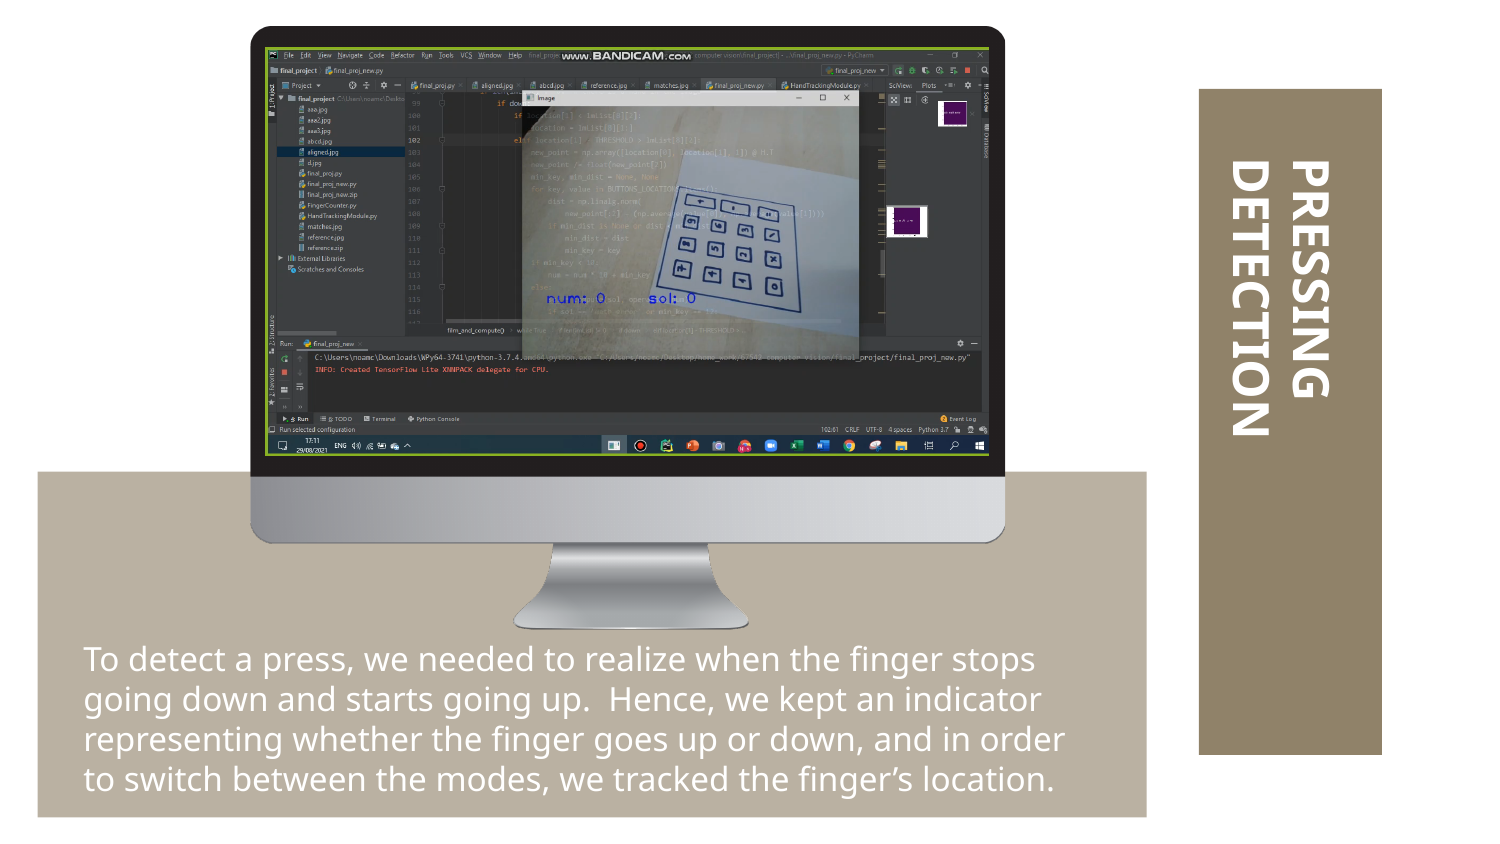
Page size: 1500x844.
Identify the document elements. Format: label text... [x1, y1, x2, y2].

text_box To detect a press, we needed to realize when the finger stops going down and starts going up. Hence, we kept an indicator representing whether the finger goes up or down, and in order to switch between the modes, we tracked the finger’s location. [68, 583, 1102, 826]
text_box [1198, 88, 1382, 755]
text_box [264, 46, 990, 457]
text_box [37, 471, 245, 818]
text_box [1011, 471, 1147, 818]
picture [250, 25, 1006, 683]
text_box PRESSING DETECTION [1208, 142, 1356, 617]
